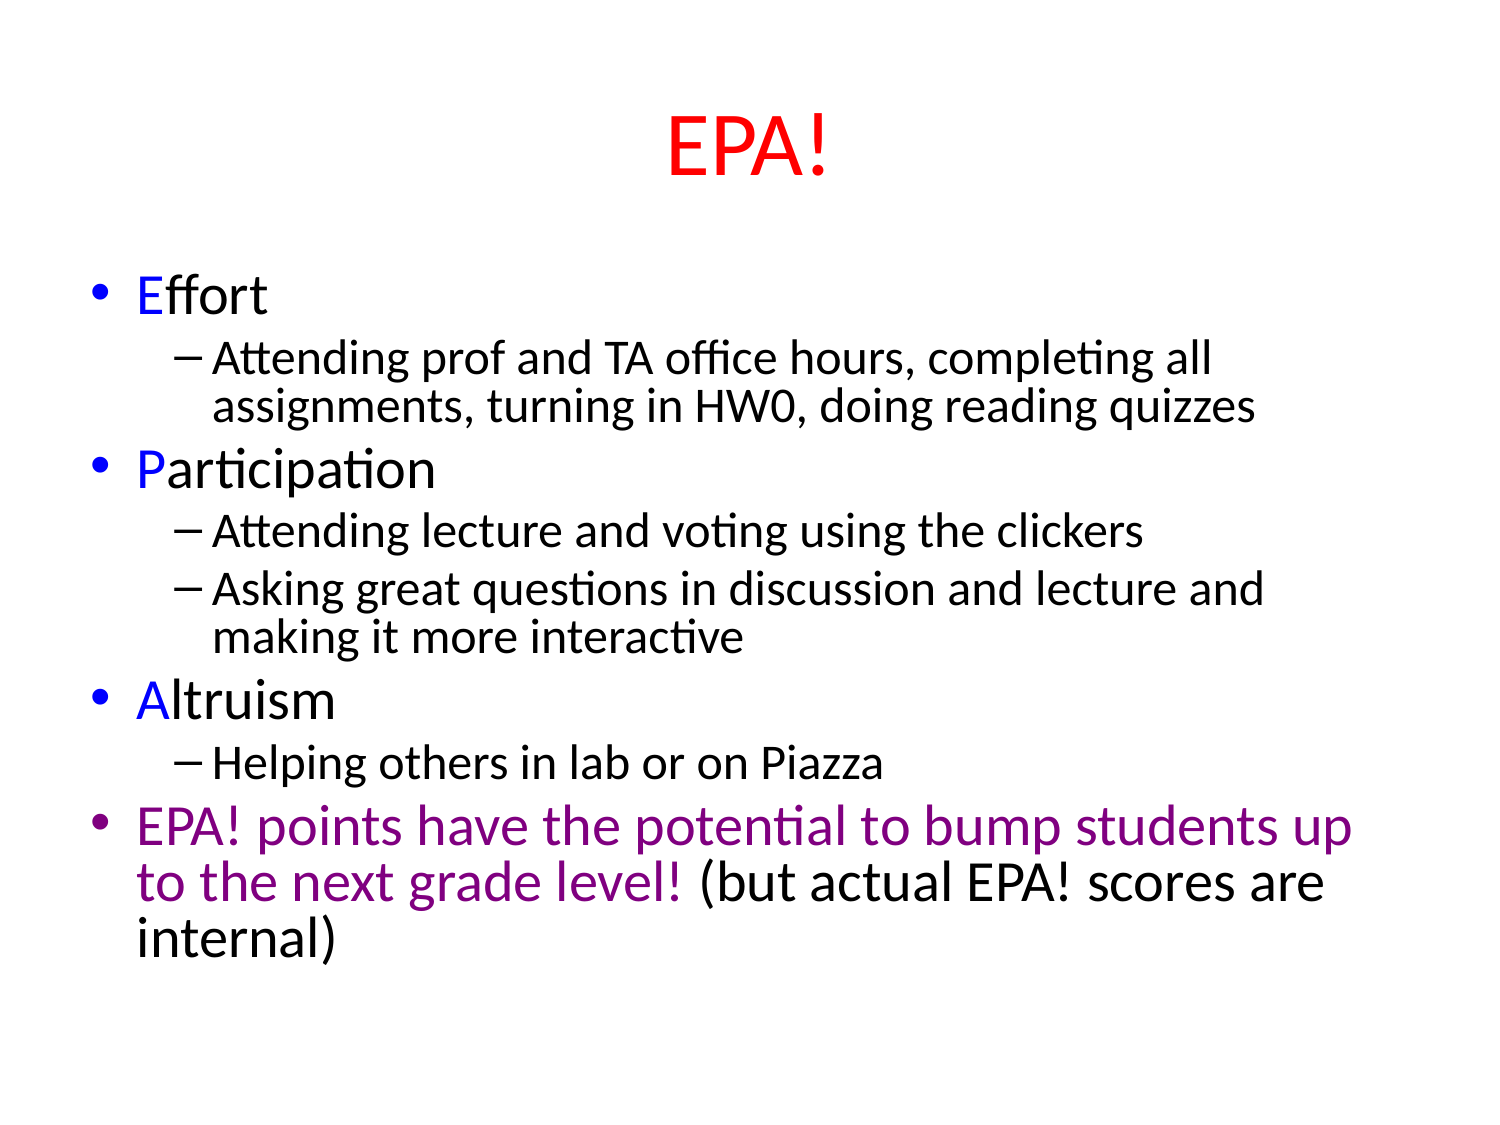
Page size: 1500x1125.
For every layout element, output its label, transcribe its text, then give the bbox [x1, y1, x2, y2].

list Effort Attending prof and TA office hours, completing all assignments, turning in HW0, doing reading quizzes Participation Attending lecture and voting using the clickers Asking great questions in discussion and lecture and making it more interactive Altruism Helping others in lab or on Piazza EPA! points have the potential to bump students up to the next grade level! (but actual EPA! scores are internal) [75, 262, 1425, 1005]
title EPA! [75, 45, 1425, 233]
